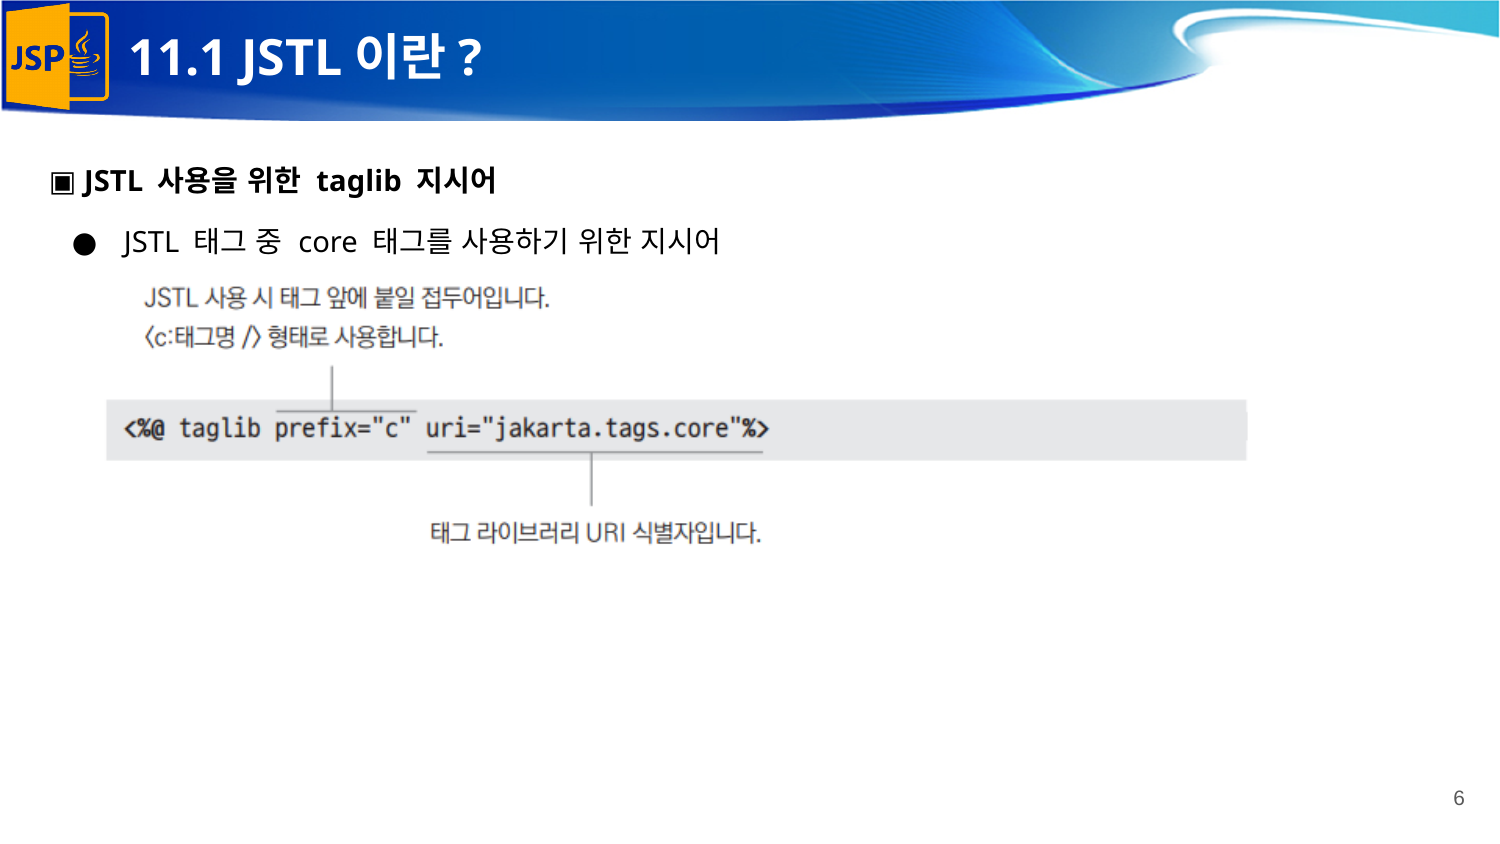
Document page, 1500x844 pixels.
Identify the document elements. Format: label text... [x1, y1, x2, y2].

picture [0, 0, 1500, 121]
title 11.1 JSTL이란? [113, 10, 1500, 105]
picture [87, 276, 1262, 556]
slide_number ‹#› [1389, 764, 1480, 830]
text_box ▣ JSTL 사용을 위한 taglib 지시어 JSTL 태그 중 core 태그를 사용하기 위한 지시어 [33, 142, 1432, 423]
